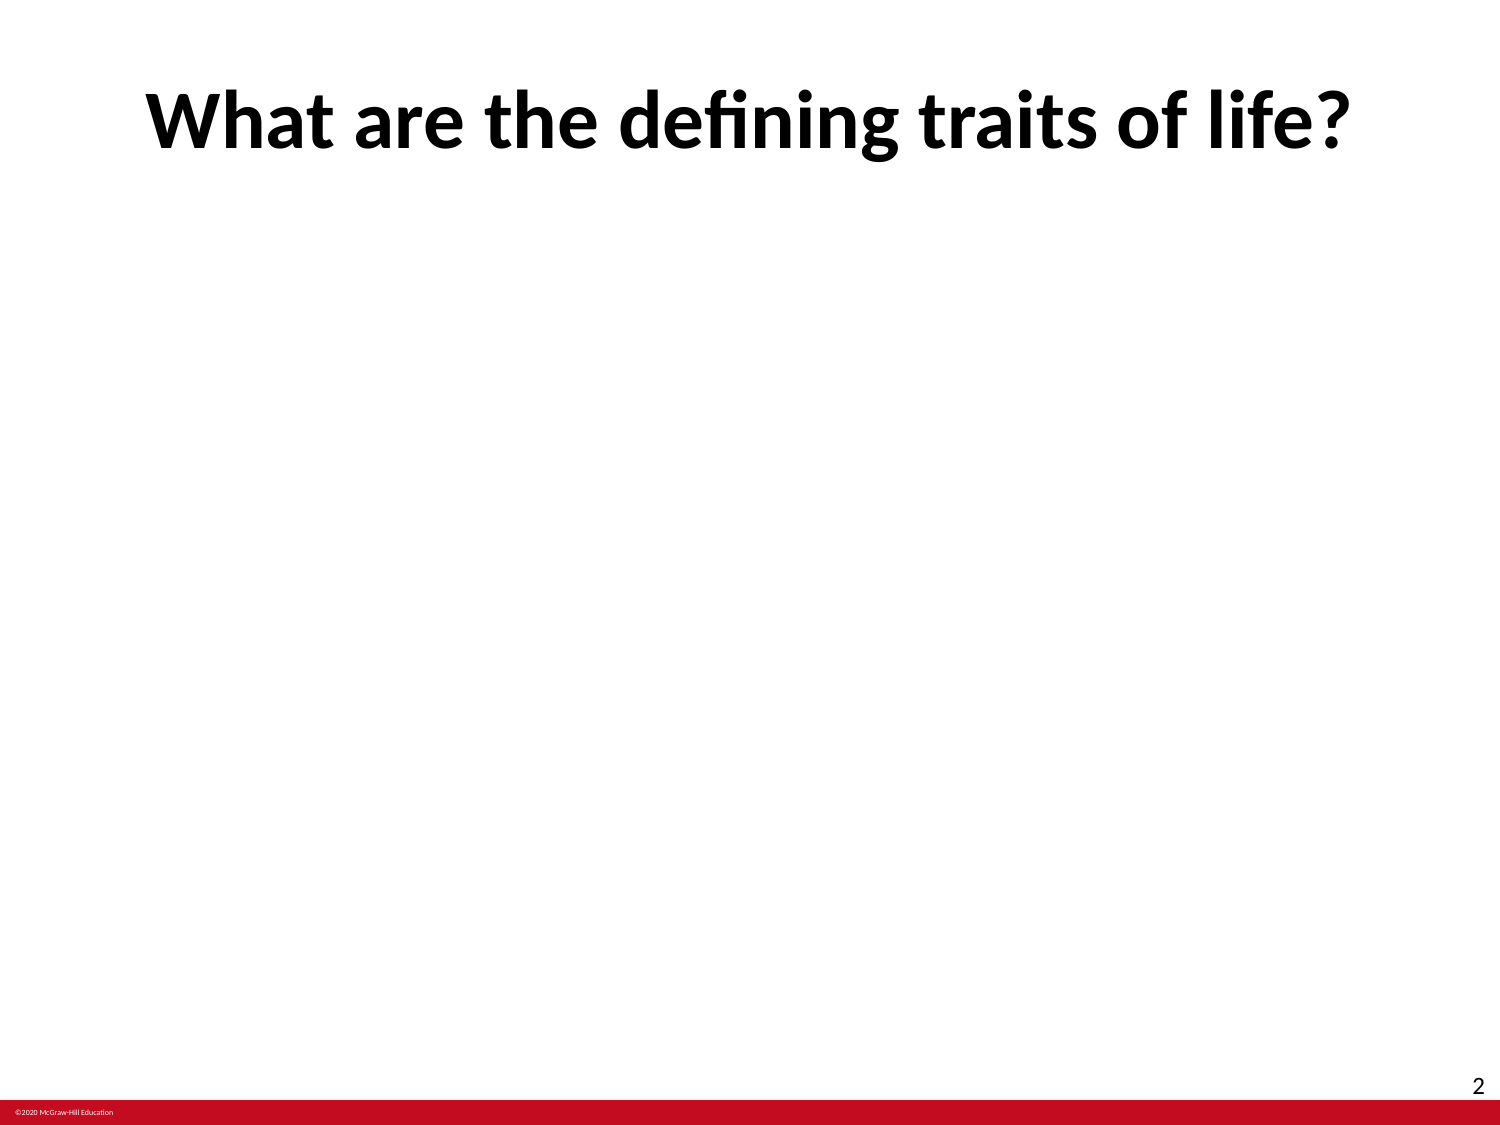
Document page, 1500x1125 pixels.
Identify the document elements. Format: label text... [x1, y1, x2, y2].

title What are the defining traits of life? [0, 24, 1500, 205]
